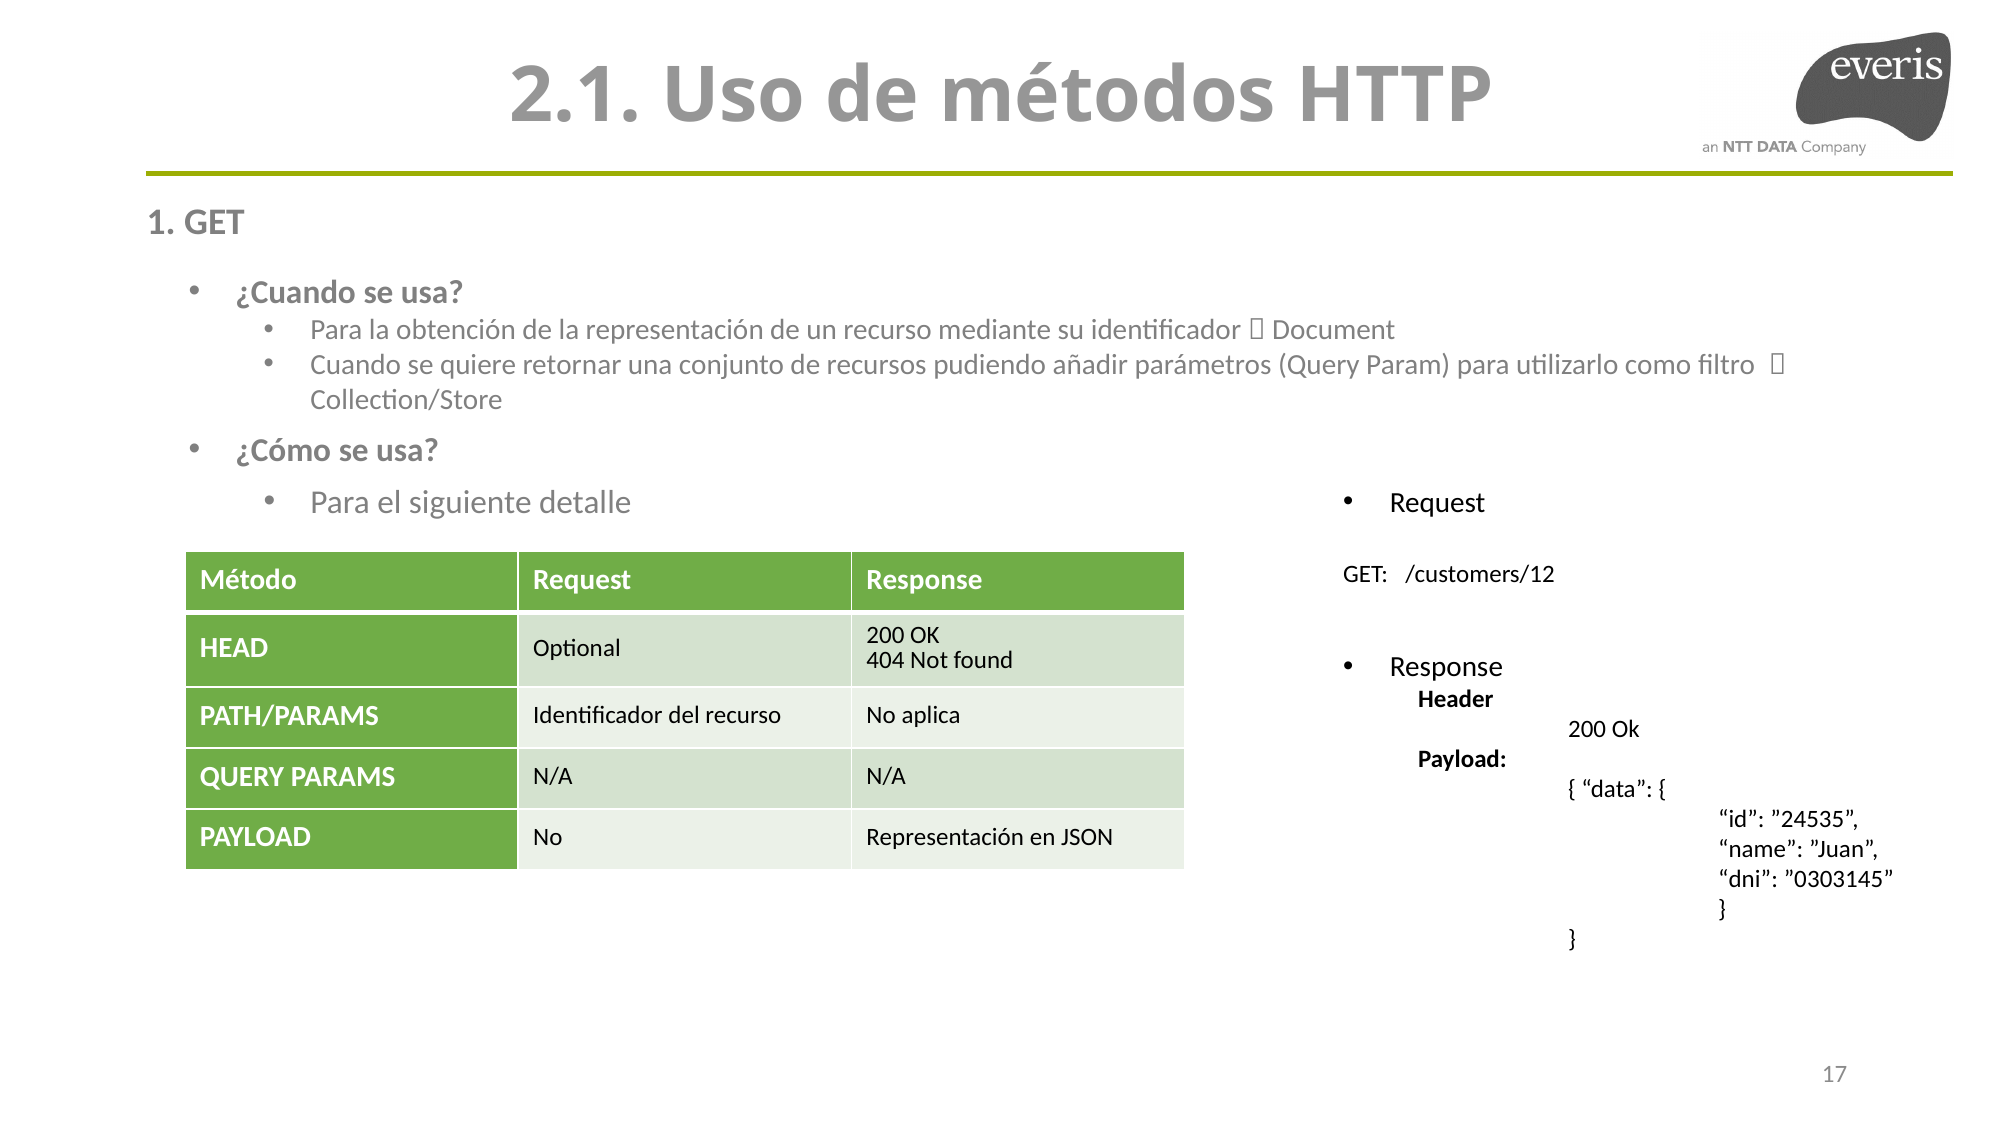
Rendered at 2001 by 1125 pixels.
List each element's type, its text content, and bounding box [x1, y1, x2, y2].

table_cell No [519, 810, 851, 869]
table_cell N/A [852, 749, 1184, 808]
table_cell QUERY PARAMS [186, 749, 517, 808]
table_cell HEAD [186, 615, 517, 686]
table_header Método [186, 552, 517, 610]
text_box ¿Cuando se usa? Para la obtención de la representación de un recurso mediante su identificador  Document Cuando se quiere retornar una conjunto de recursos pudiendo añadir parámetros (Query Param) para utilizarlo como filtro  Collection/Store ¿Cómo se usa? Para el siguiente detalle [173, 262, 1844, 568]
table_cell Optional [519, 615, 851, 686]
table_header Request [519, 552, 851, 610]
table_cell PAYLOAD [186, 810, 517, 869]
table_cell 200 OK 404 Not found [852, 615, 1184, 686]
text_box 1. GET [131, 167, 1939, 250]
table_cell Representación en JSON [852, 810, 1184, 869]
slide_number 17 [1412, 1042, 1863, 1103]
text_box Request GET: /customers/12 Response Header 200 Ok Payload: { “data”: { “id”: ”24535”, “name”: ”Juan”, “dni”: ”0303145” } } [1328, 475, 1939, 960]
picture [1699, 31, 1954, 159]
table_cell N/A [519, 749, 851, 808]
table_cell Identificador del recurso [519, 688, 851, 747]
table_header Response [852, 552, 1184, 610]
table_cell PATH/PARAMS [186, 688, 517, 747]
table_cell No aplica [852, 688, 1184, 747]
text_box 2.1. Uso de métodos HTTP [145, 33, 1859, 160]
